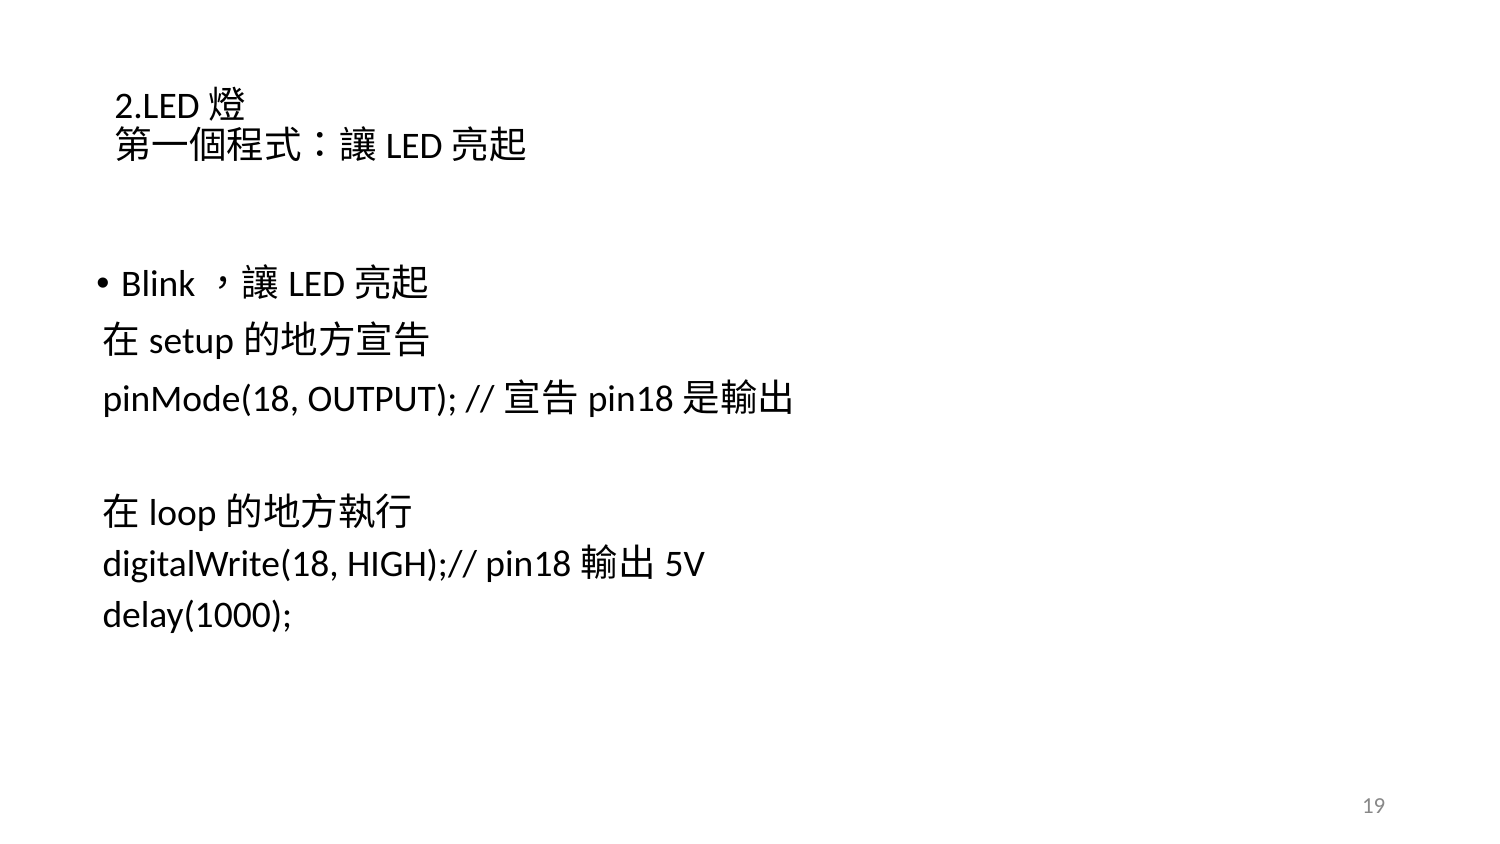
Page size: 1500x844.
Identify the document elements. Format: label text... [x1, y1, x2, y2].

title 2.LED燈 第一個程式：讓LED亮起 [103, 44, 1397, 208]
list Blink，讓LED亮起 在setup的地方宣告 pinMode(18, OUTPUT); //宣告pin18是輸出 在loop的地方執行 digitalWrite(18, HIGH);// pin18輸出5V delay(1000); [80, 258, 1004, 782]
slide_number ‹#› [1059, 782, 1397, 827]
